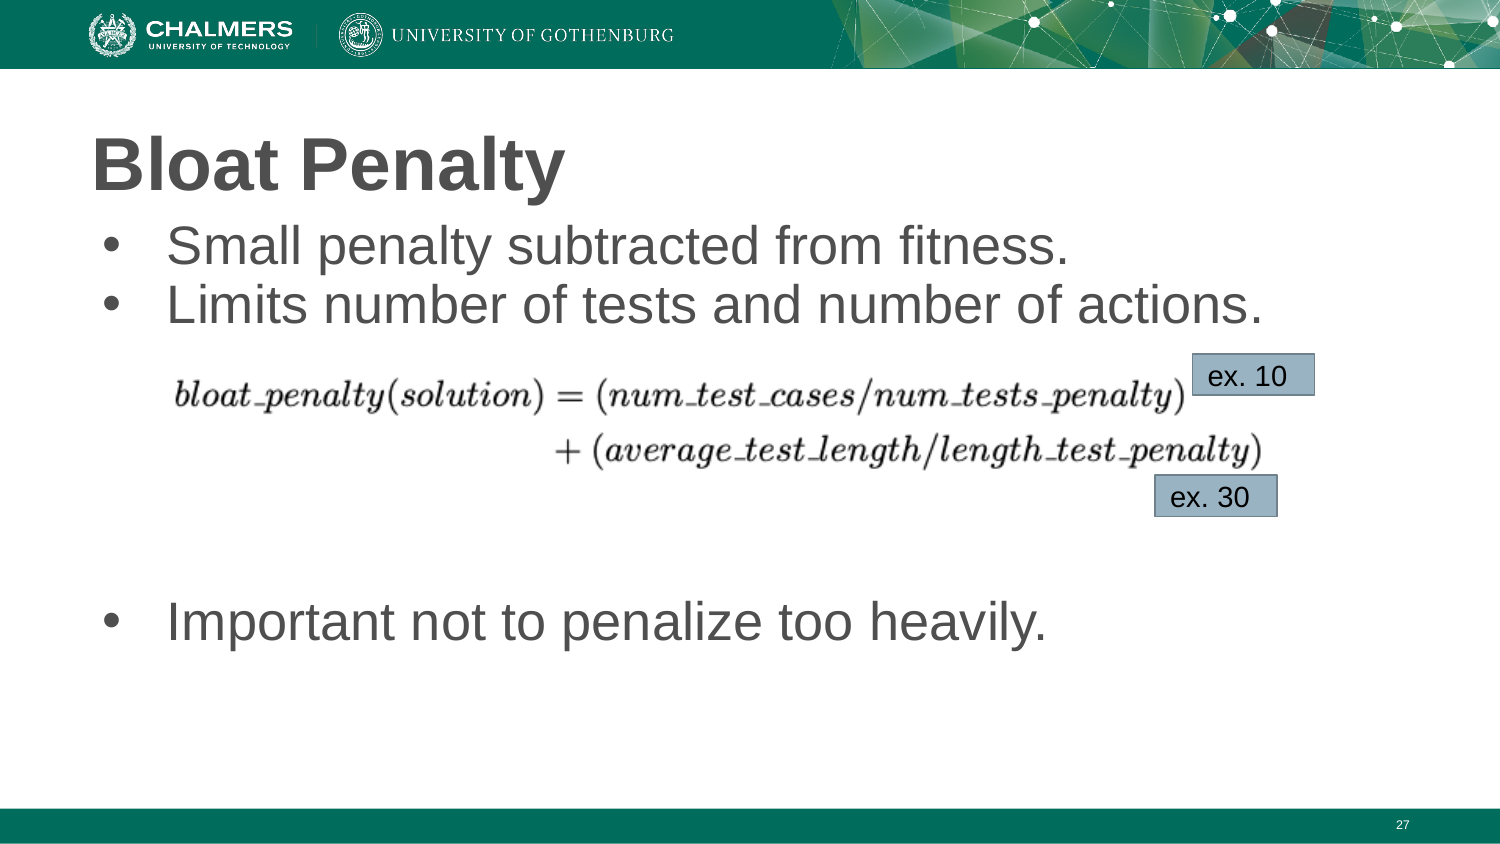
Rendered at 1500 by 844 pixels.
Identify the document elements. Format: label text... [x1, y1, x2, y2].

picture [162, 363, 1278, 480]
text_box ex. 30 [1155, 488, 1277, 517]
picture [64, 0, 696, 85]
picture [759, 0, 1500, 68]
text_box ex. 10 [1192, 353, 1315, 396]
slide_number ‹#› [1074, 809, 1425, 844]
list Small penalty subtracted from fitness. Limits number of tests and number of actions. Important not to penalize too heavily. [76, 210, 1425, 782]
title Bloat Penalty [76, 100, 1425, 210]
